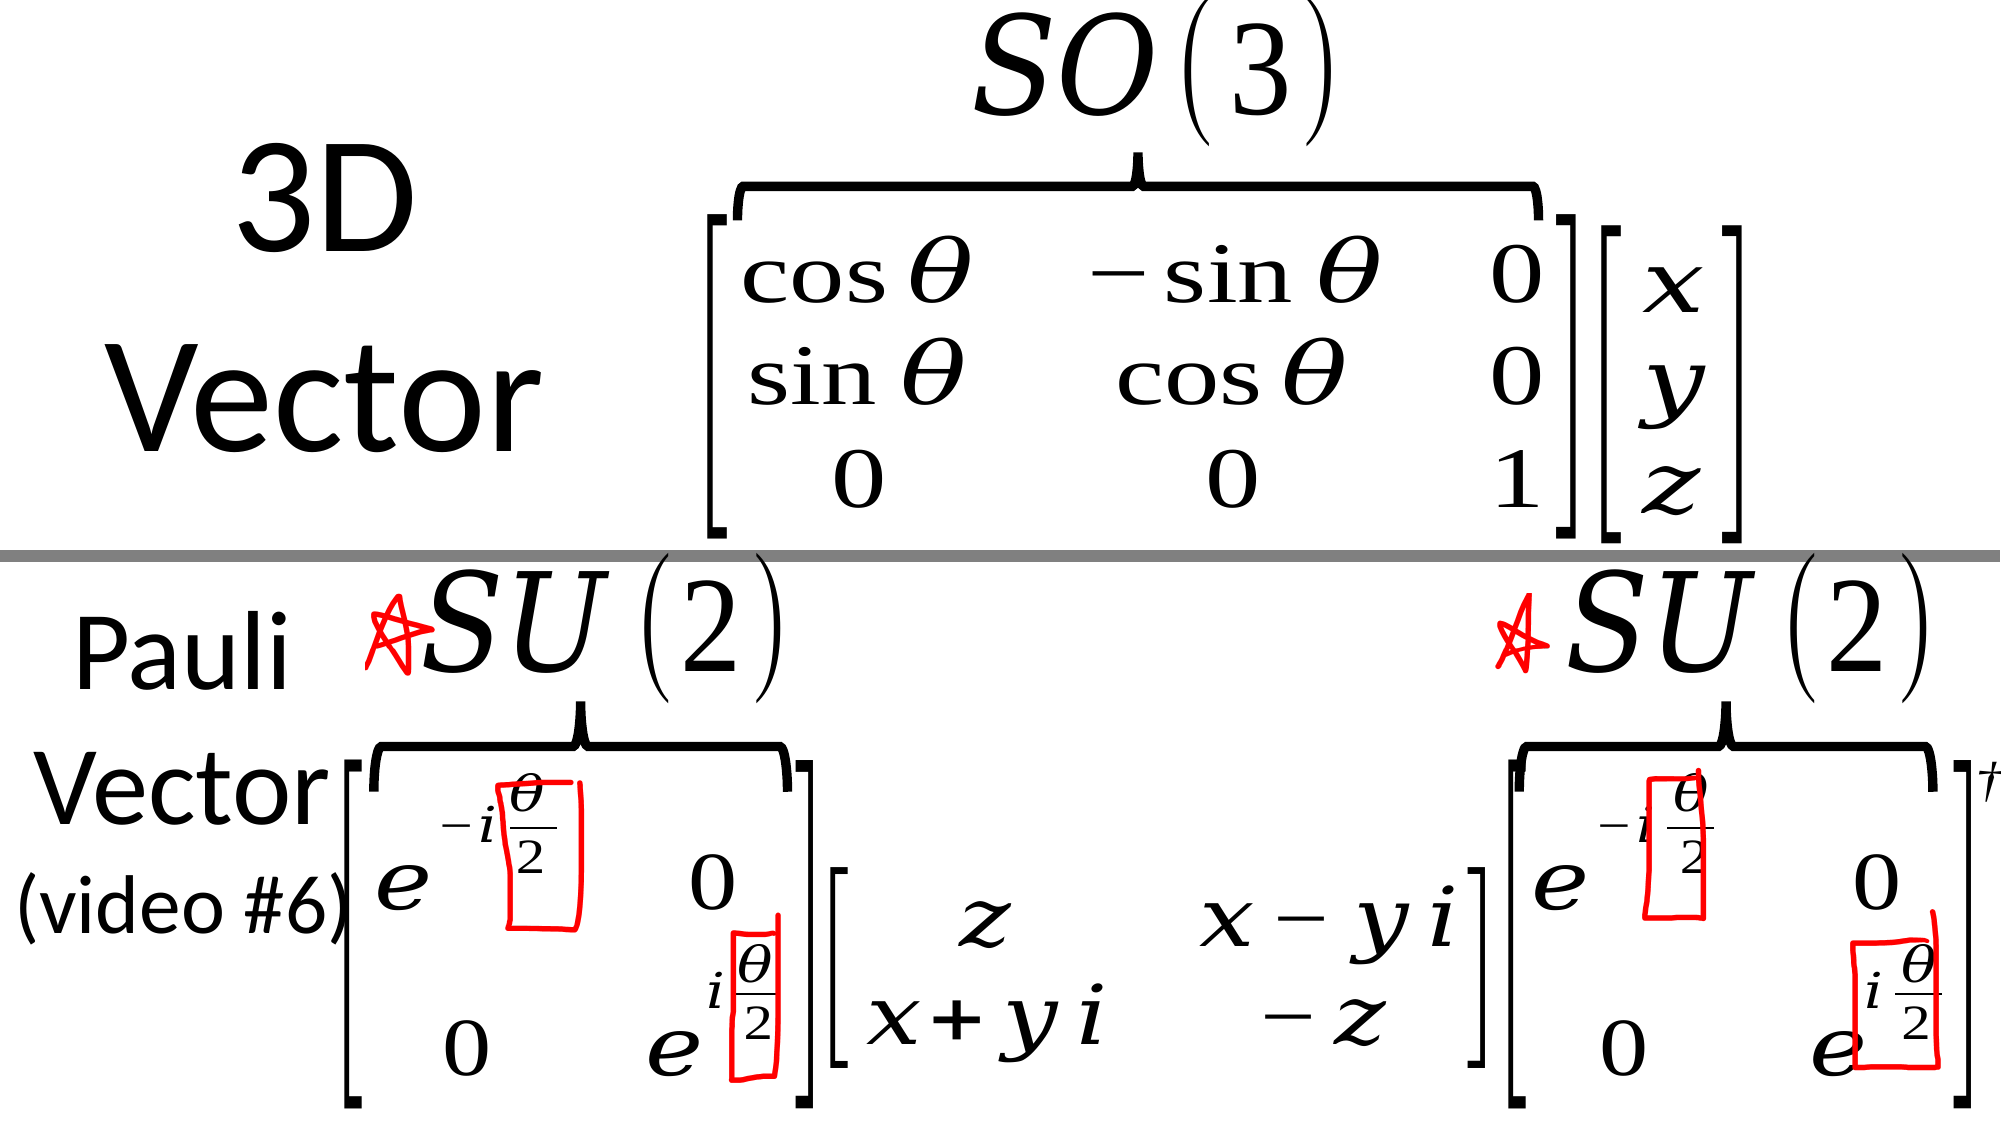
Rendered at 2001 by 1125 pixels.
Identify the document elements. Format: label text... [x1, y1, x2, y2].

picture [365, 593, 1949, 1092]
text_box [0, 569, 378, 959]
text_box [737, 0, 1539, 221]
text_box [373, 542, 788, 792]
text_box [1519, 542, 1933, 792]
text_box 3D Vector [70, 76, 579, 492]
